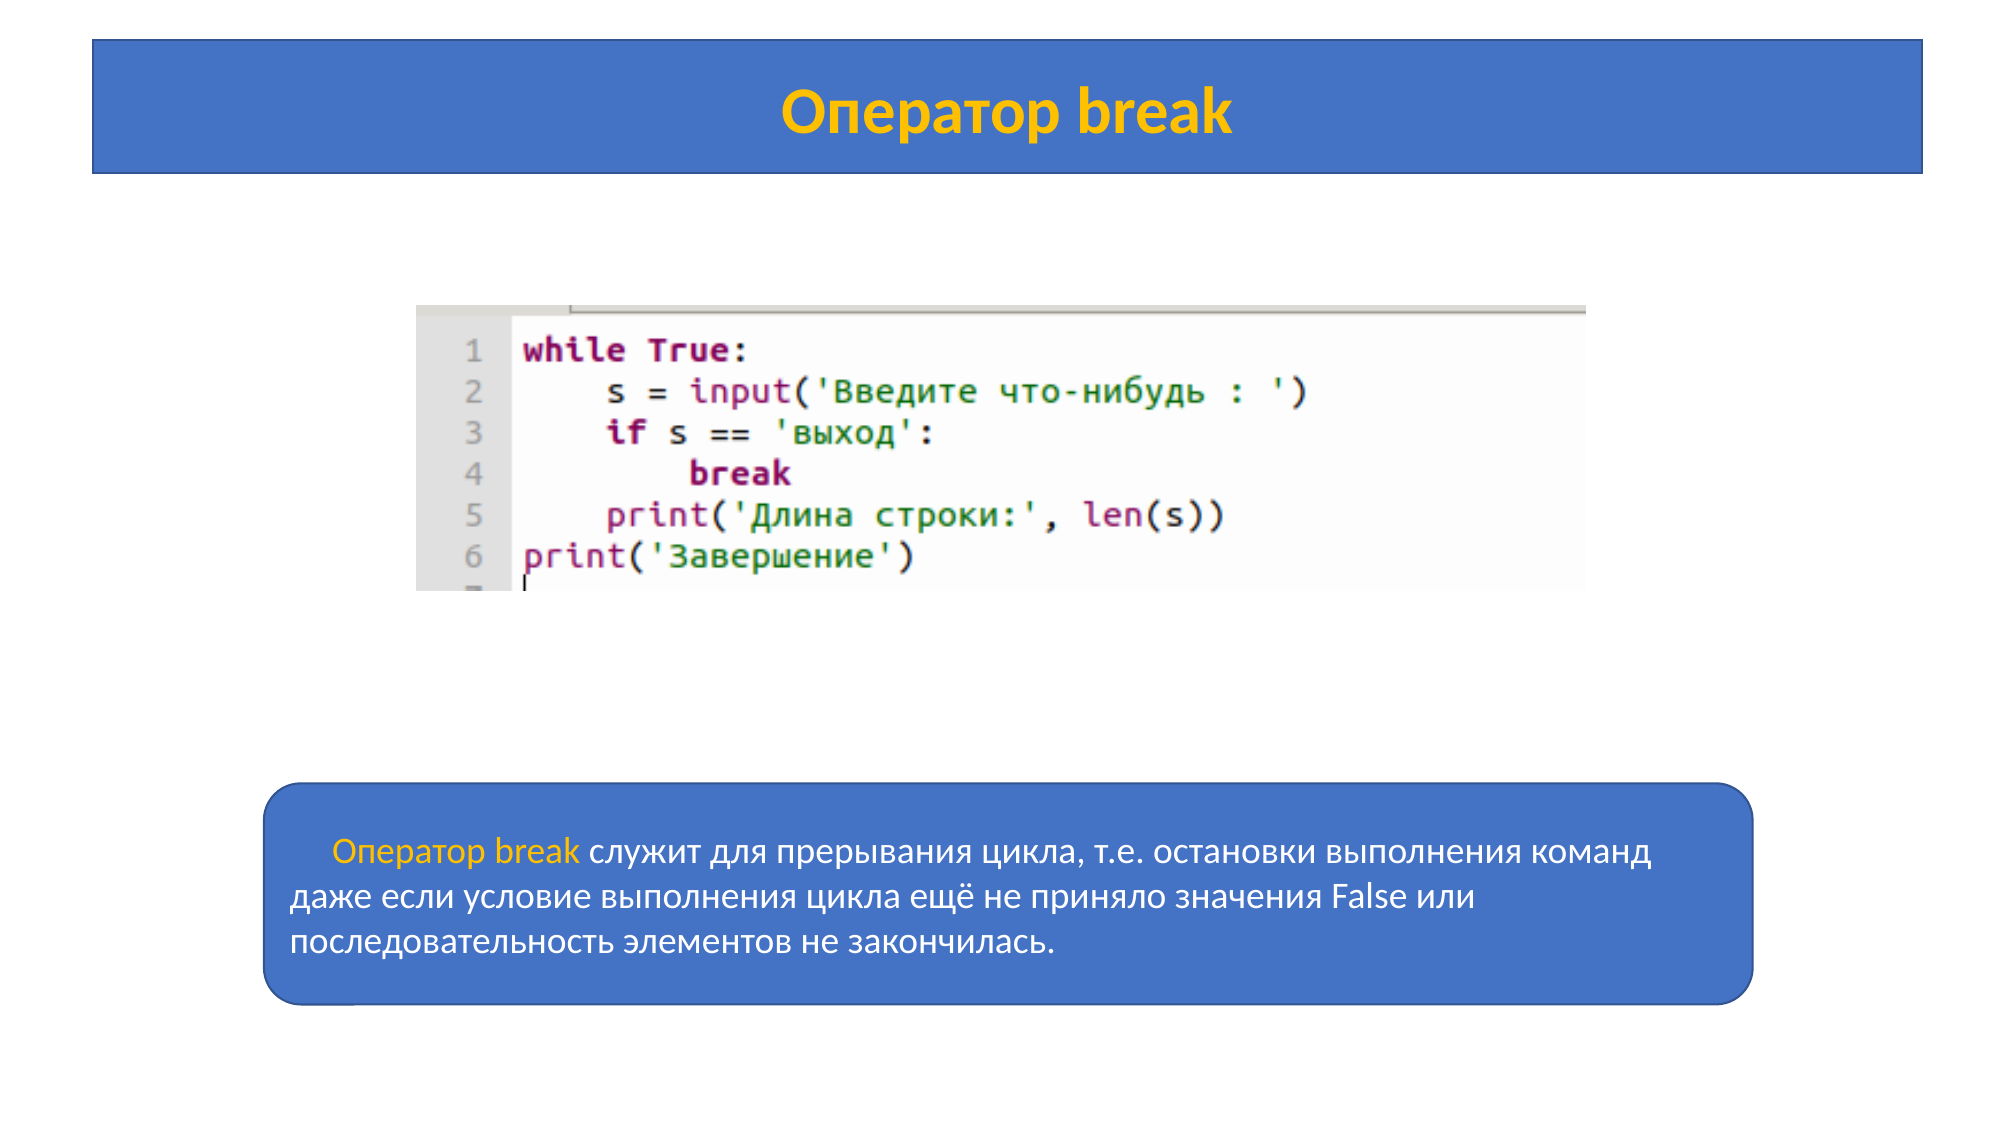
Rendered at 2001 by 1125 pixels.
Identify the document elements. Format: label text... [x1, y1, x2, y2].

text_box Оператор break [92, 39, 1923, 174]
picture [415, 305, 1586, 591]
text_box Оператор break служит для прерывания цикла, т.е. остановки выполнения команд даже если условие выполнения цикла ещё не приняло значения False или последовательность элементов не закончилась. [262, 782, 1754, 1006]
